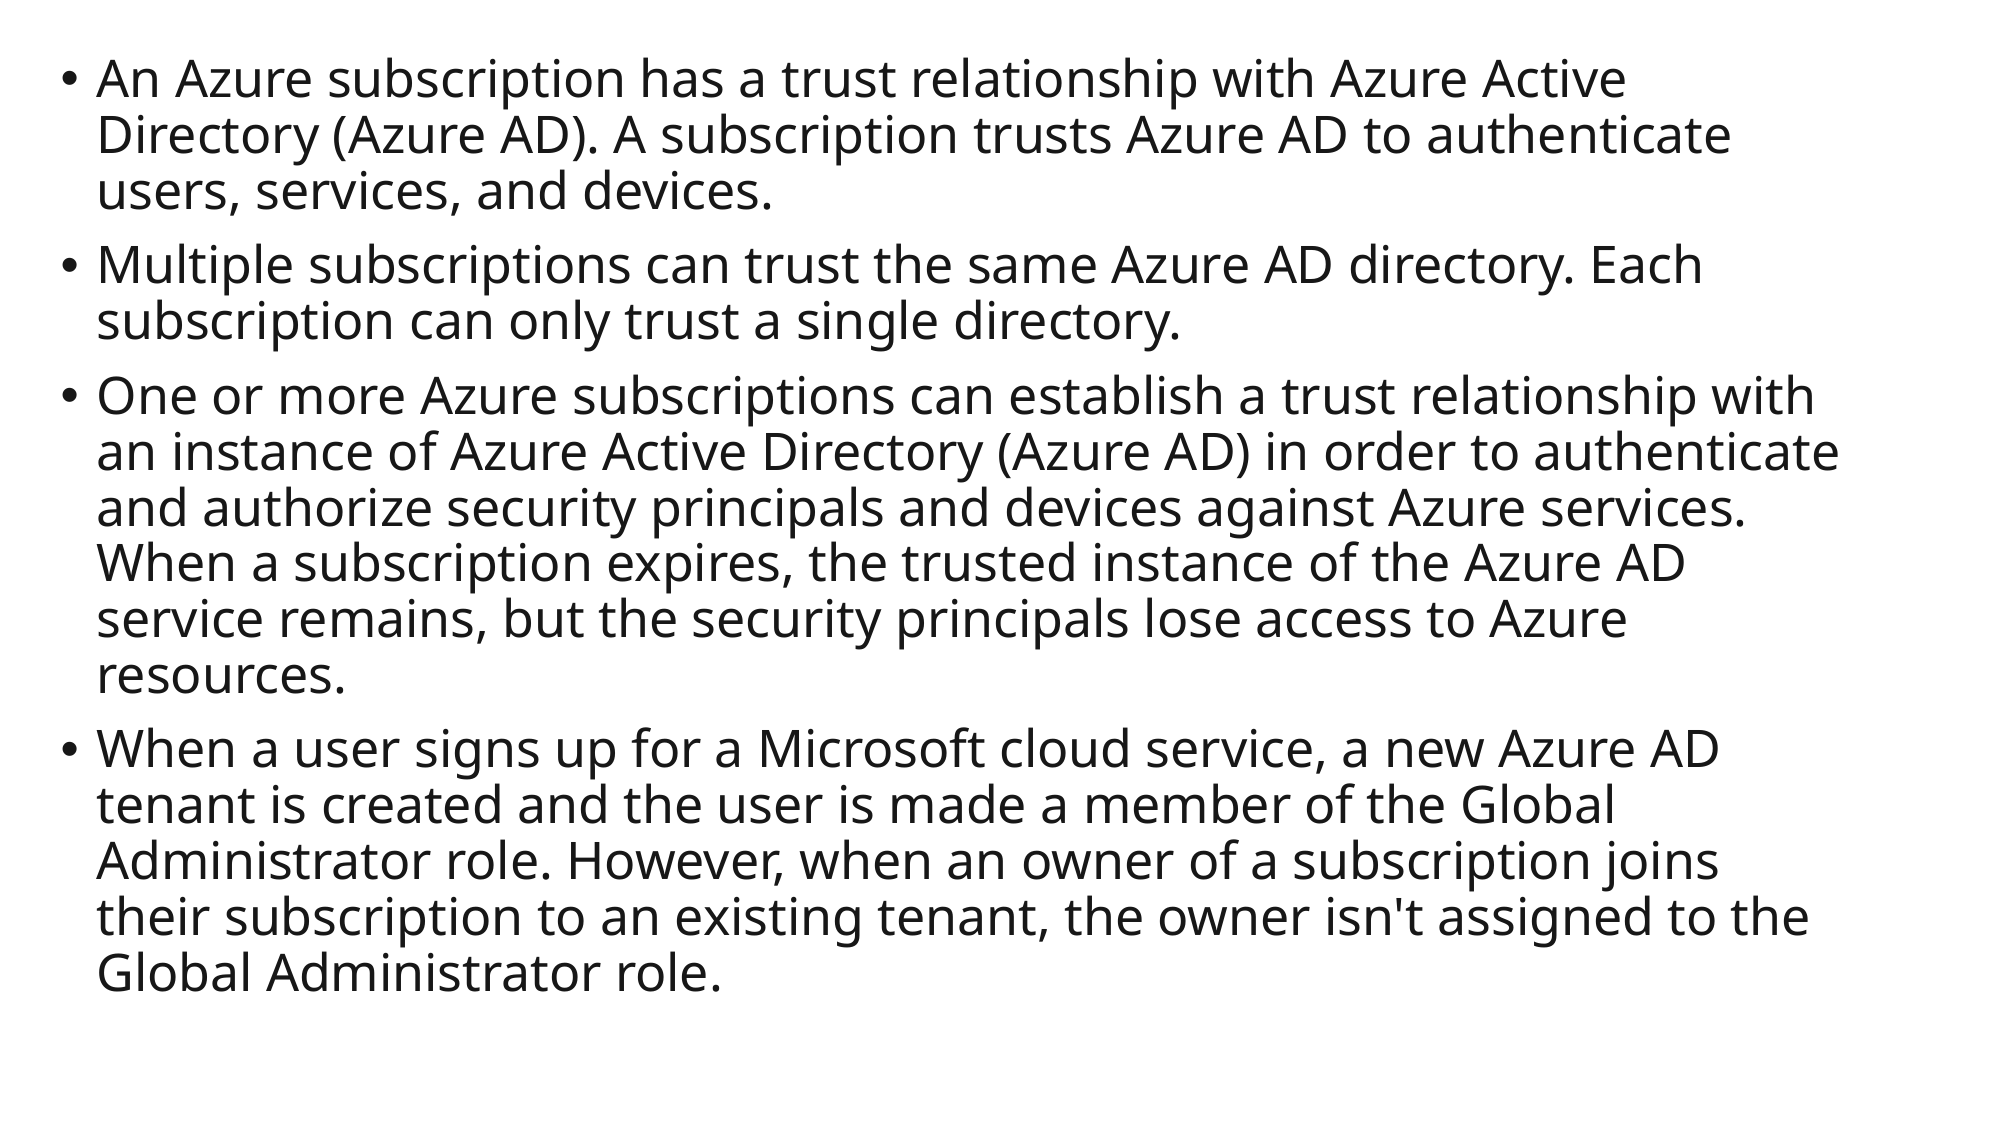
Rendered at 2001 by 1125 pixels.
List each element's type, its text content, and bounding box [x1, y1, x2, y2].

list An Azure subscription has a trust relationship with Azure Active Directory (Azure AD). A subscription trusts Azure AD to authenticate users, services, and devices. Multiple subscriptions can trust the same Azure AD directory. Each subscription can only trust a single directory. One or more Azure subscriptions can establish a trust relationship with an instance of Azure Active Directory (Azure AD) in order to authenticate and authorize security principals and devices against Azure services. When a subscription expires, the trusted instance of the Azure AD service remains, but the security principals lose access to Azure resources. When a user signs up for a Microsoft cloud service, a new Azure AD tenant is created and the user is made a member of the Global Administrator role. However, when an owner of a subscription joins their subscription to an existing tenant, the owner isn't assigned to the Global Administrator role. [45, 45, 1863, 1014]
